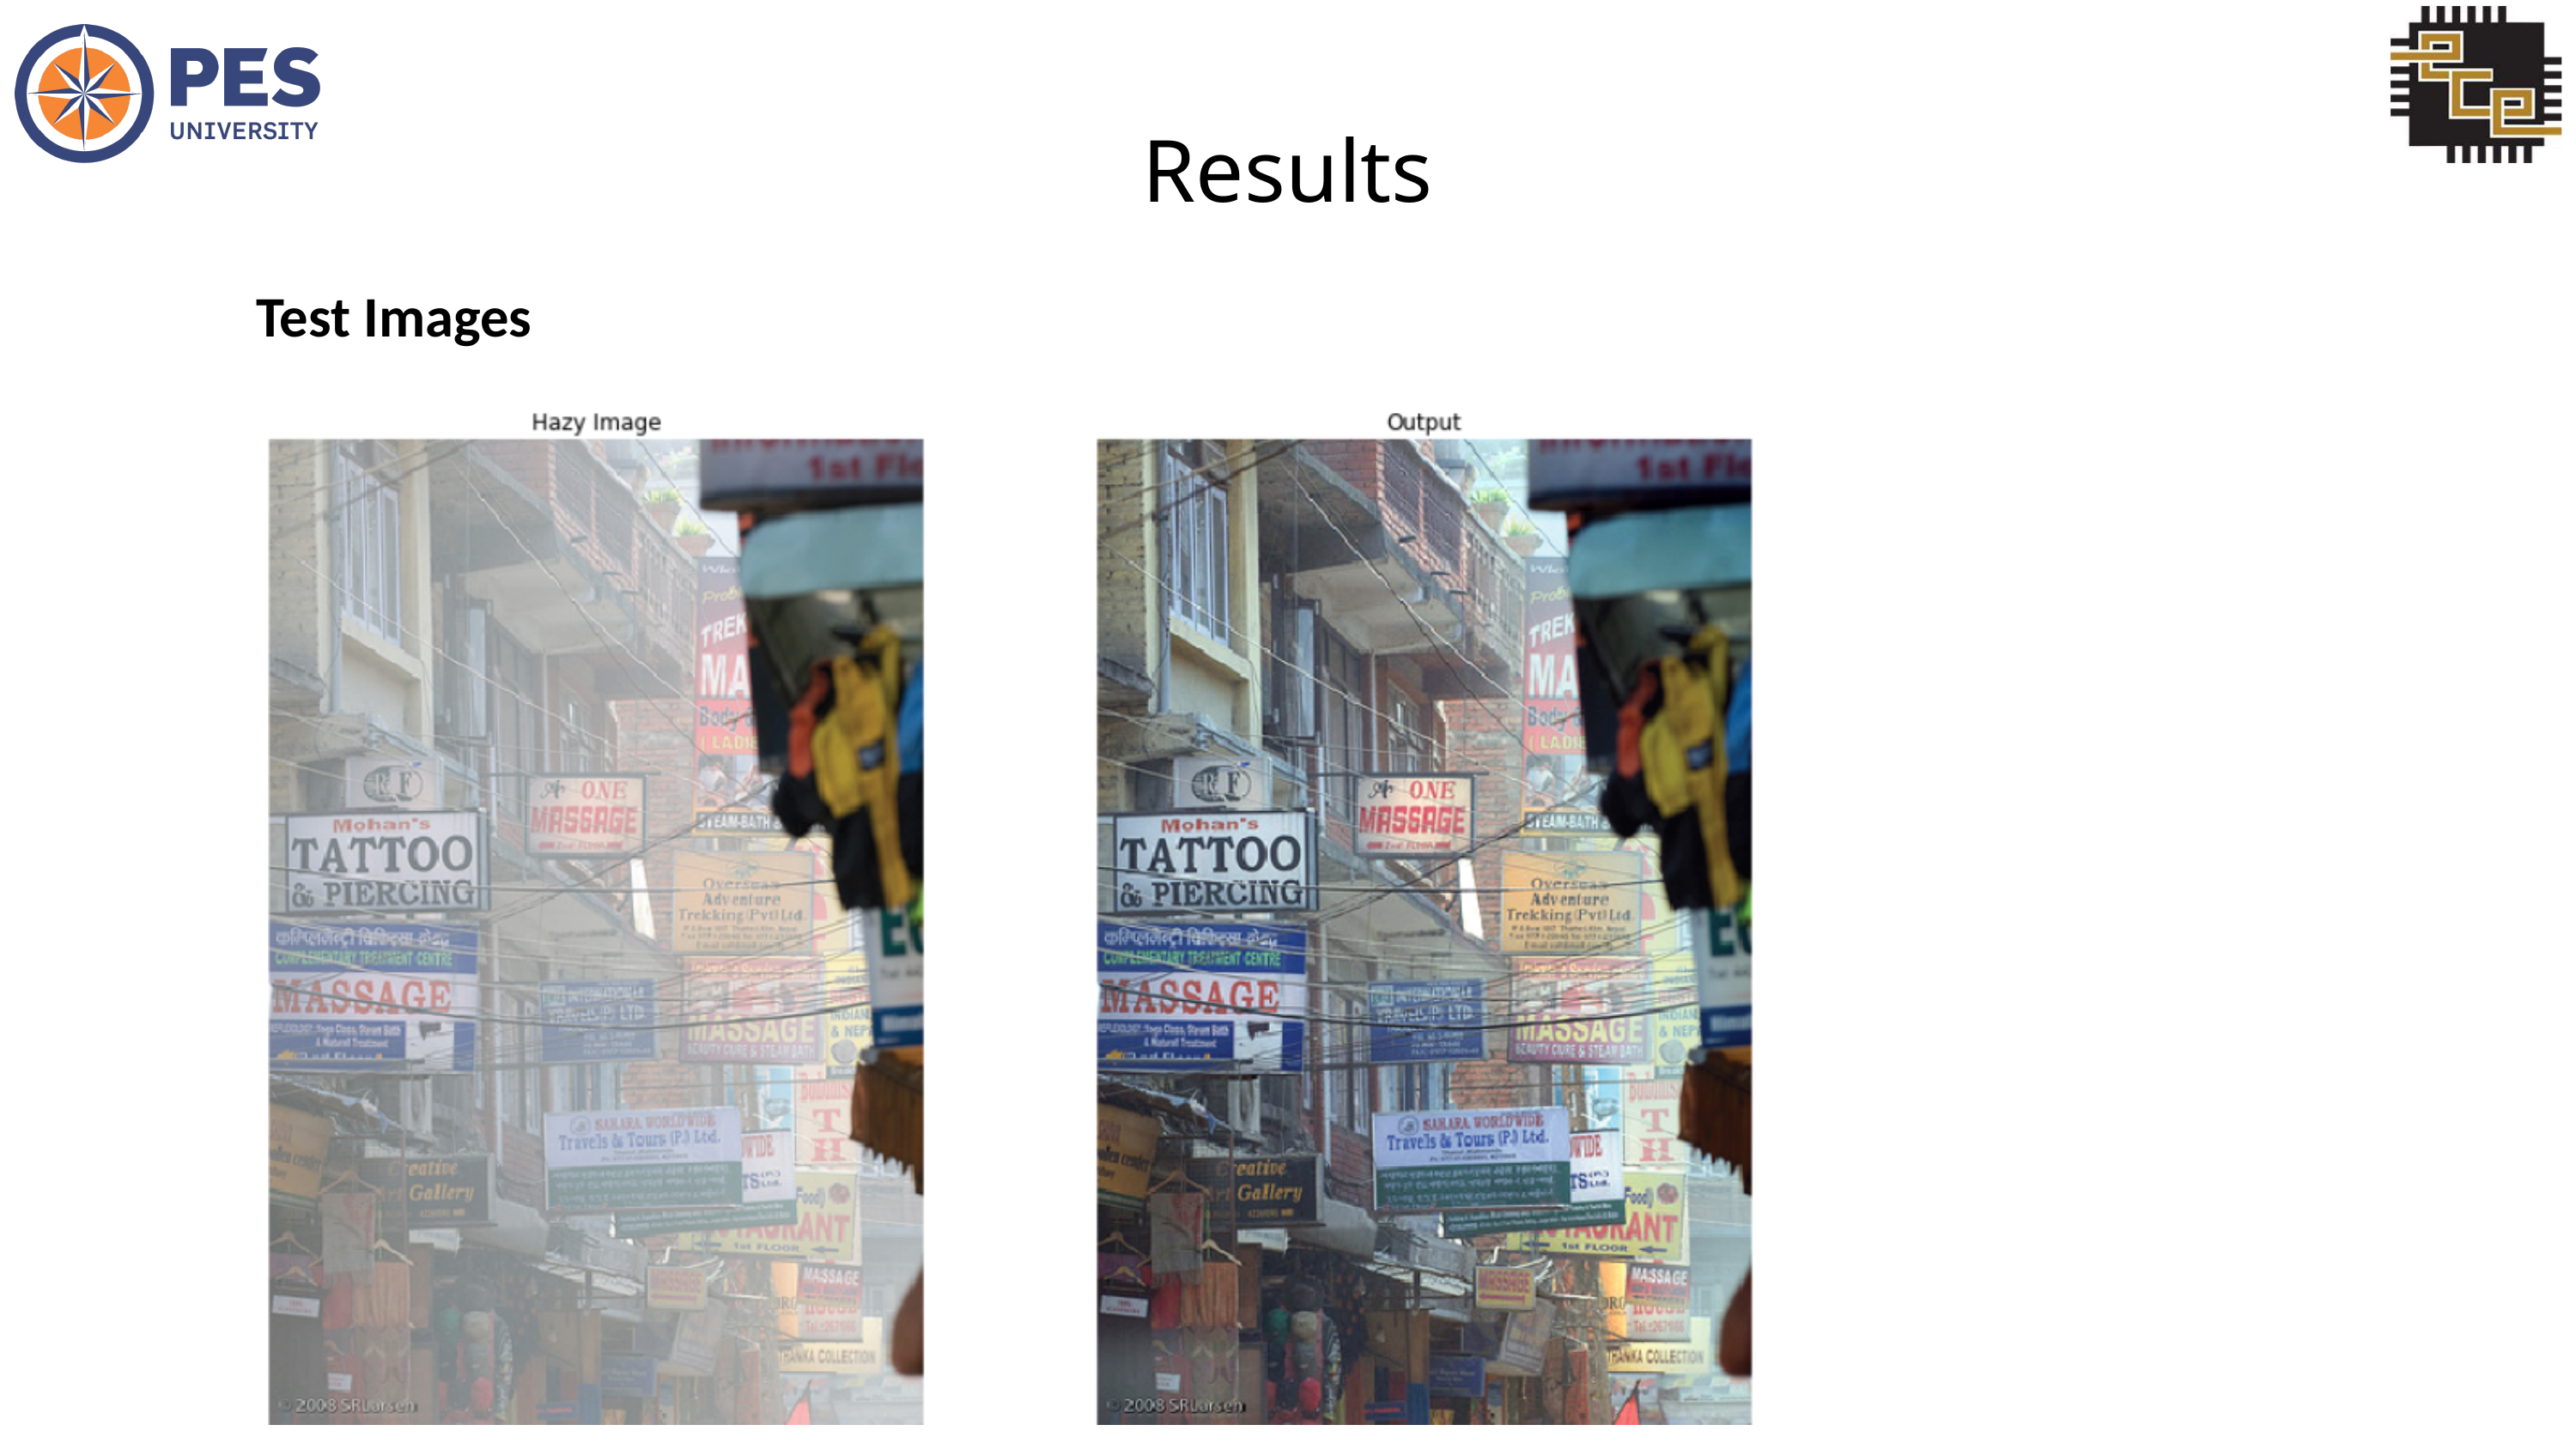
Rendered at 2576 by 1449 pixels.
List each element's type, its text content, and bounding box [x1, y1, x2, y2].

text_box Results [643, 110, 1932, 227]
text_box Test Images [256, 279, 2473, 349]
picture [15, 23, 320, 164]
picture [2390, 5, 2562, 164]
picture [253, 400, 1756, 1425]
